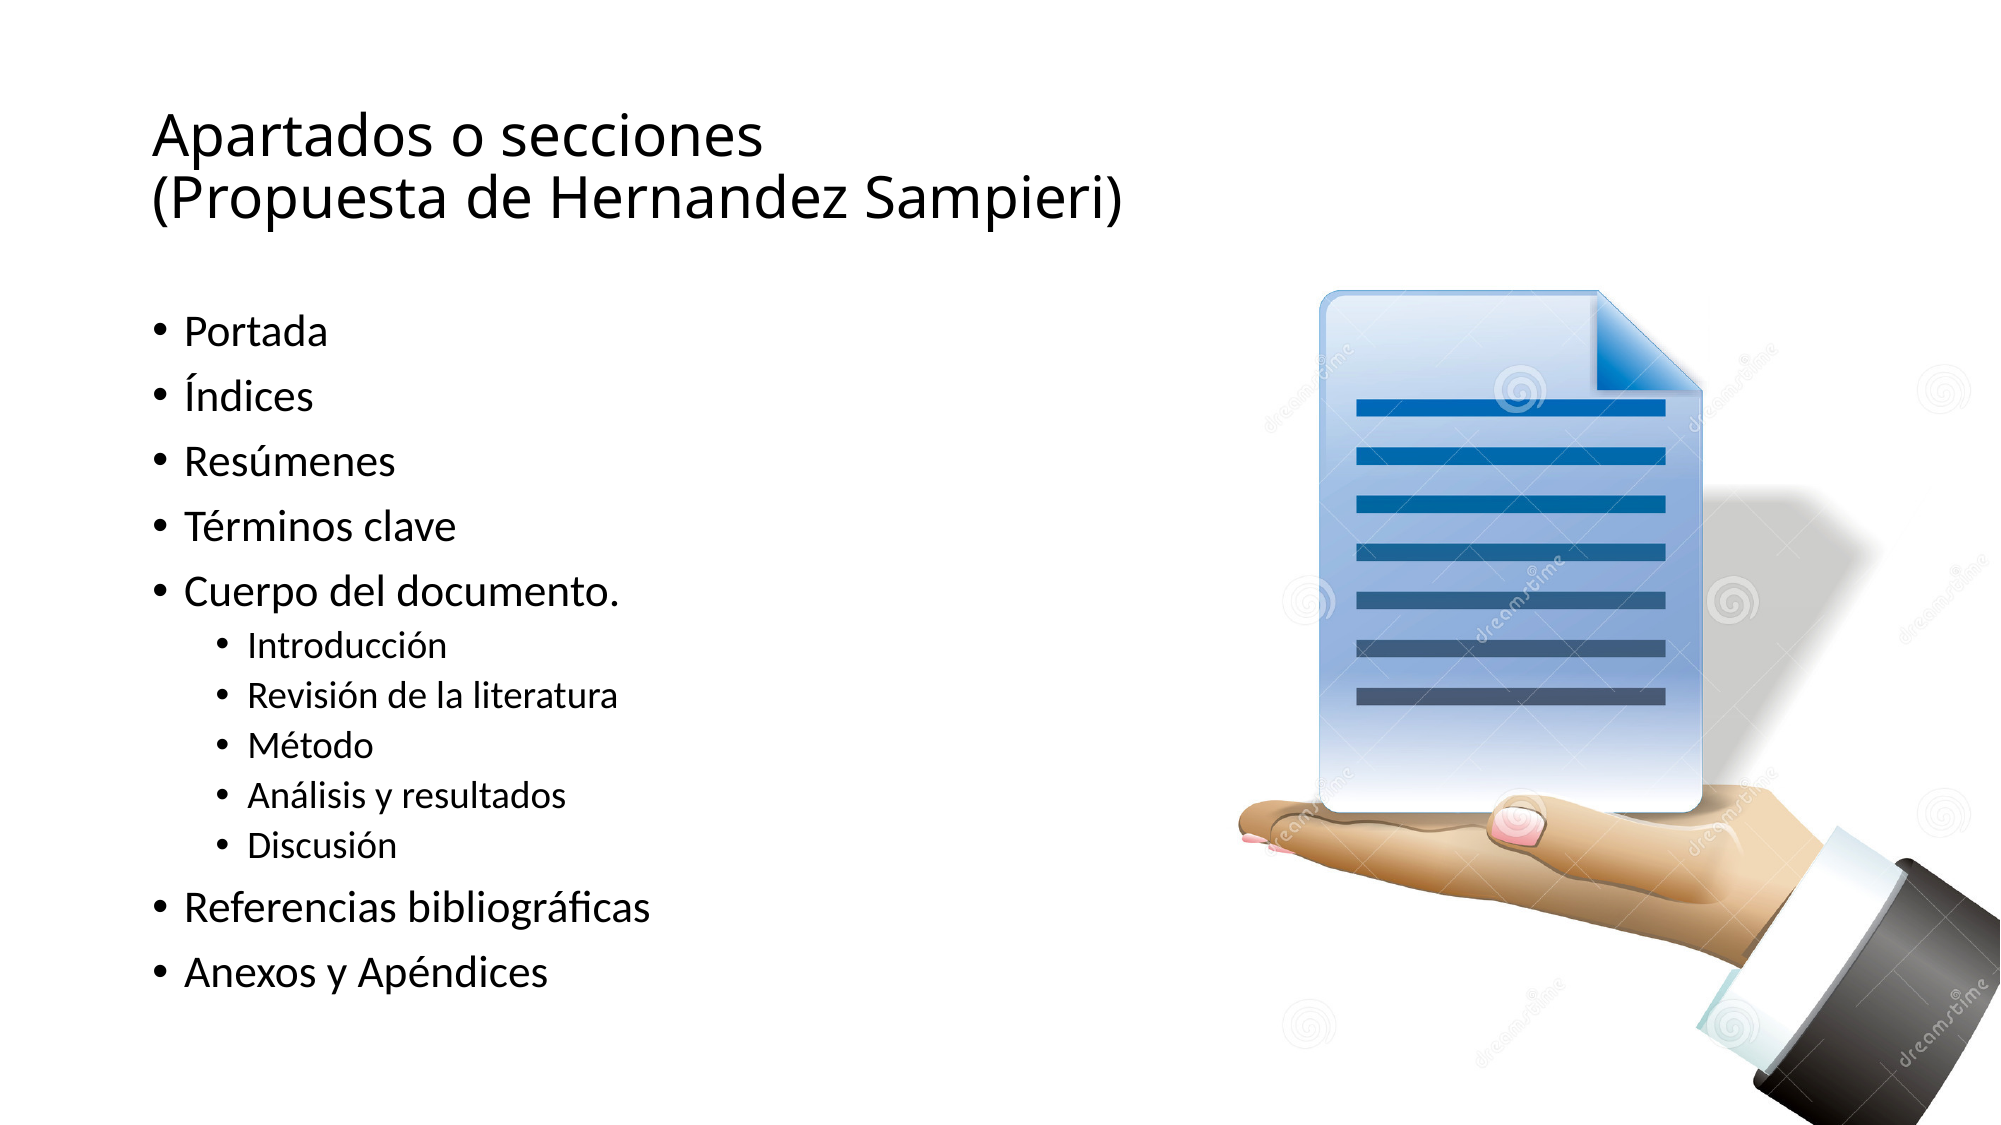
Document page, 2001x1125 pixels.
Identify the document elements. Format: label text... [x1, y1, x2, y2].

list Portada Índices Resúmenes Términos clave Cuerpo del documento. Introducción Revisión de la literatura Método Análisis y resultados Discusión Referencias bibliográficas Anexos y Apéndices [137, 299, 1203, 1014]
title Apartados o secciones (Propuesta de Hernandez Sampieri) [137, 59, 1863, 278]
picture [1203, 268, 2000, 1125]
